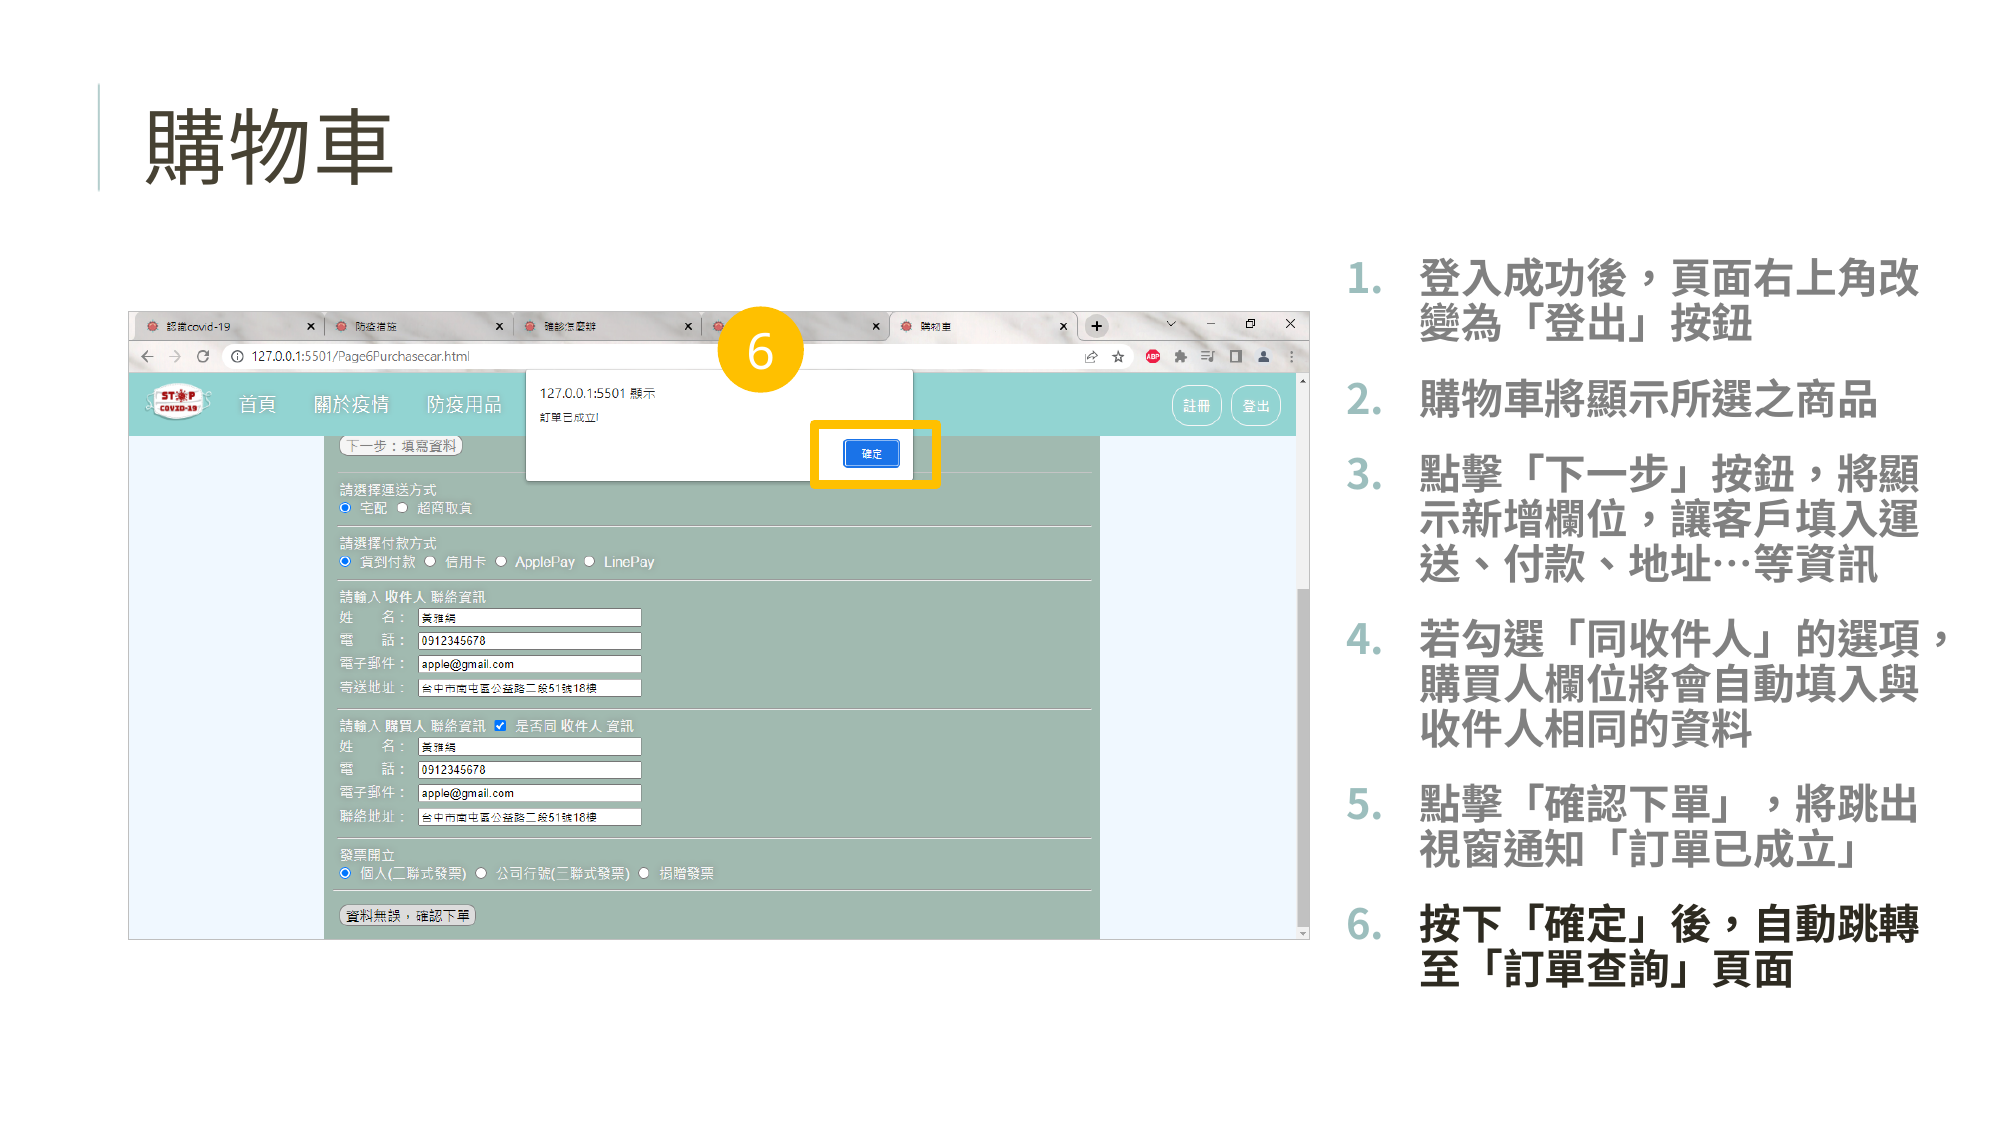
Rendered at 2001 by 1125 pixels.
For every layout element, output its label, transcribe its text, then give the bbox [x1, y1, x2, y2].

list 登入成功後，頁面右上角改變為「登出」按鈕 購物車將顯示所選之商品 點擊「下一步」按鈕，將顯示新增欄位，讓客戶填入運送、付款、地址…等資訊 若勾選「同收件人」的選項，購買人欄位將會自動填入與收件人相同的資料 點擊「確認下單」，將跳出視窗通知「訂單已成立」 按下「確定」後，自動跳轉至「訂單查詢」頁面 [1338, 244, 1941, 1008]
title 購物車 [128, 75, 1903, 202]
picture [127, 311, 1310, 941]
picture [84, 71, 116, 206]
